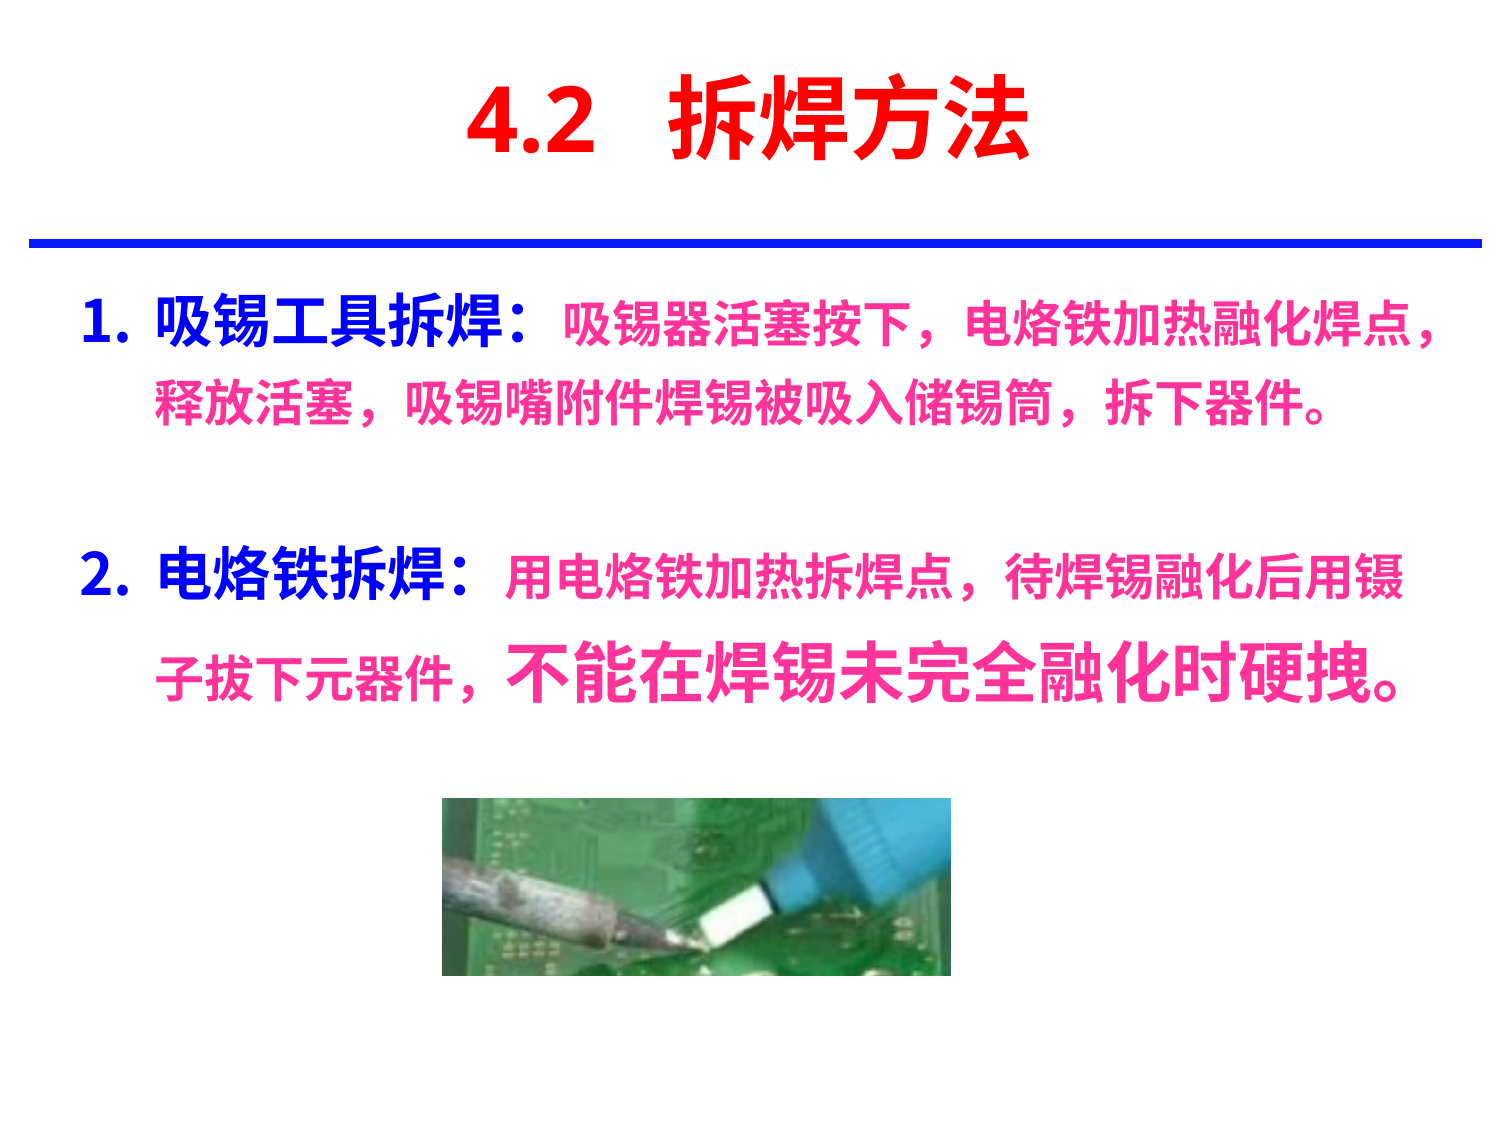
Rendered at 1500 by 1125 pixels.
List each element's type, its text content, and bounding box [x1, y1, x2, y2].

text_box 吸锡工具拆焊：吸锡器活塞按下，电烙铁加热融化焊点，释放活塞，吸锡嘴附件焊锡被吸入储锡筒，拆下器件。 电烙铁拆焊：用电烙铁加热拆焊点，待焊锡融化后用镊子拔下元器件，不能在焊锡未完全融化时硬拽。 [64, 255, 1465, 719]
title 4.2 拆焊方法 [75, 0, 1425, 233]
picture [442, 798, 952, 977]
